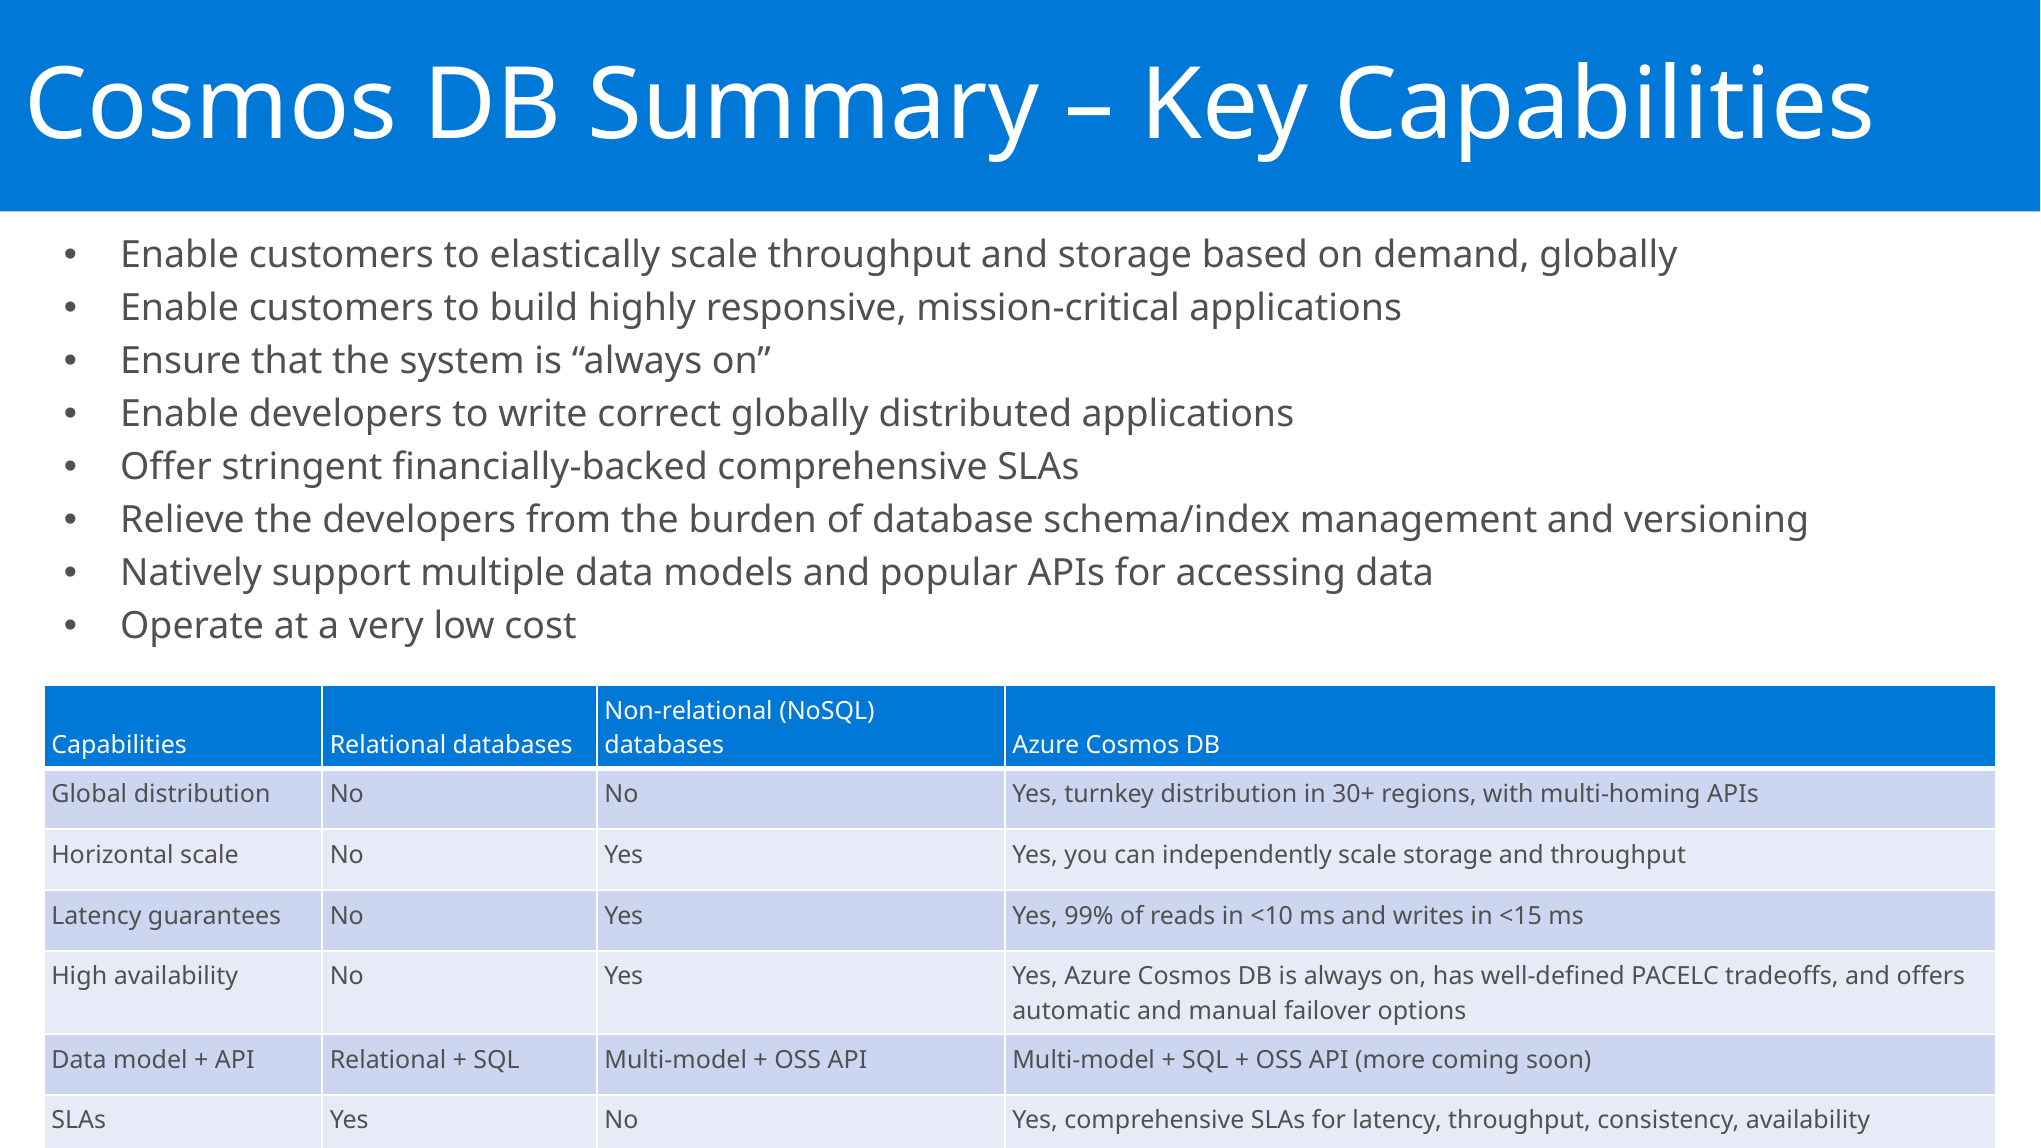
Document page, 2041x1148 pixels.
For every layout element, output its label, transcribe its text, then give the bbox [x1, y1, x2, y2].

table_cell Multi-model + SQL + OSS API (more coming soon) [1006, 1035, 1995, 1094]
table_cell Yes, comprehensive SLAs for latency, throughput, consistency, availability [1006, 1096, 1995, 1148]
table_cell Global distribution [45, 771, 321, 828]
table_cell No [323, 952, 596, 1033]
table_cell No [323, 830, 596, 889]
text_box Enable customers to elastically scale throughput and storage based on demand, globally Enable customers to build highly responsive, mission-critical applications Ensure that the system is “always on” Enable developers to write correct globally distributed applications Offer stringent financially-backed comprehensive SLAs Relieve the developers from the burden of database schema/index management and versioning Natively support multiple data models and popular APIs for accessing data Operate at a very low cost [33, 211, 1996, 671]
table_cell Data model + API [45, 1035, 321, 1094]
table_cell No [323, 771, 596, 828]
table_cell SLAs [45, 1096, 321, 1148]
table_cell Relational + SQL [323, 1035, 596, 1094]
table_cell Yes, turnkey distribution in 30+ regions, with multi-homing APIs [1006, 771, 1995, 828]
table_cell No [598, 771, 1004, 828]
table_cell Yes [598, 952, 1004, 1033]
text_box Cosmos DB Summary – Key Capabilities [0, 0, 2041, 212]
table_cell Yes [598, 891, 1004, 950]
table_cell No [598, 1096, 1004, 1148]
table_cell Multi-model + OSS API [598, 1035, 1004, 1094]
table_cell High availability [45, 952, 321, 1033]
table_cell Yes, 99% of reads in <10 ms and writes in <15 ms [1006, 891, 1995, 950]
table_cell Yes [323, 1096, 596, 1148]
table_cell Yes, you can independently scale storage and throughput [1006, 830, 1995, 889]
table_cell Yes [598, 830, 1004, 889]
table_header Relational databases [323, 686, 596, 766]
table_cell No [323, 891, 596, 950]
table_header Capabilities [45, 686, 321, 766]
table_cell Horizontal scale [45, 830, 321, 889]
table_header Azure Cosmos DB [1006, 686, 1995, 766]
table_cell Latency guarantees [45, 891, 321, 950]
table_header Non-relational (NoSQL) databases [598, 686, 1004, 766]
table_cell Yes, Azure Cosmos DB is always on, has well-defined PACELC tradeoffs, and offers automatic and manual failover options [1006, 952, 1995, 1033]
